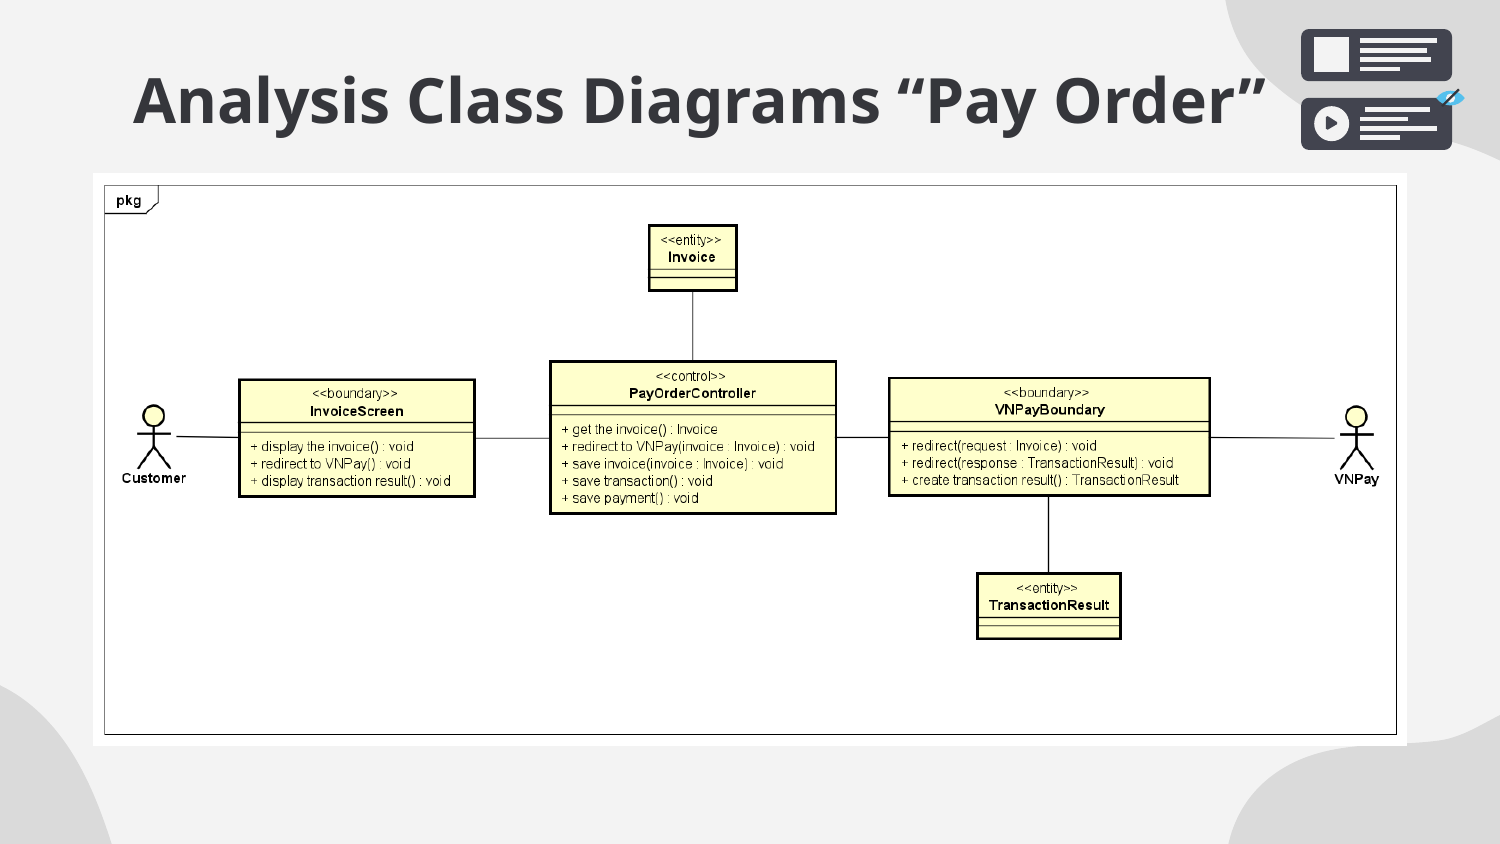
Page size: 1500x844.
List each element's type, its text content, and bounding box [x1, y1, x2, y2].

picture [93, 173, 1407, 747]
title Analysis Class Diagrams “Pay Order” [118, 46, 1382, 141]
